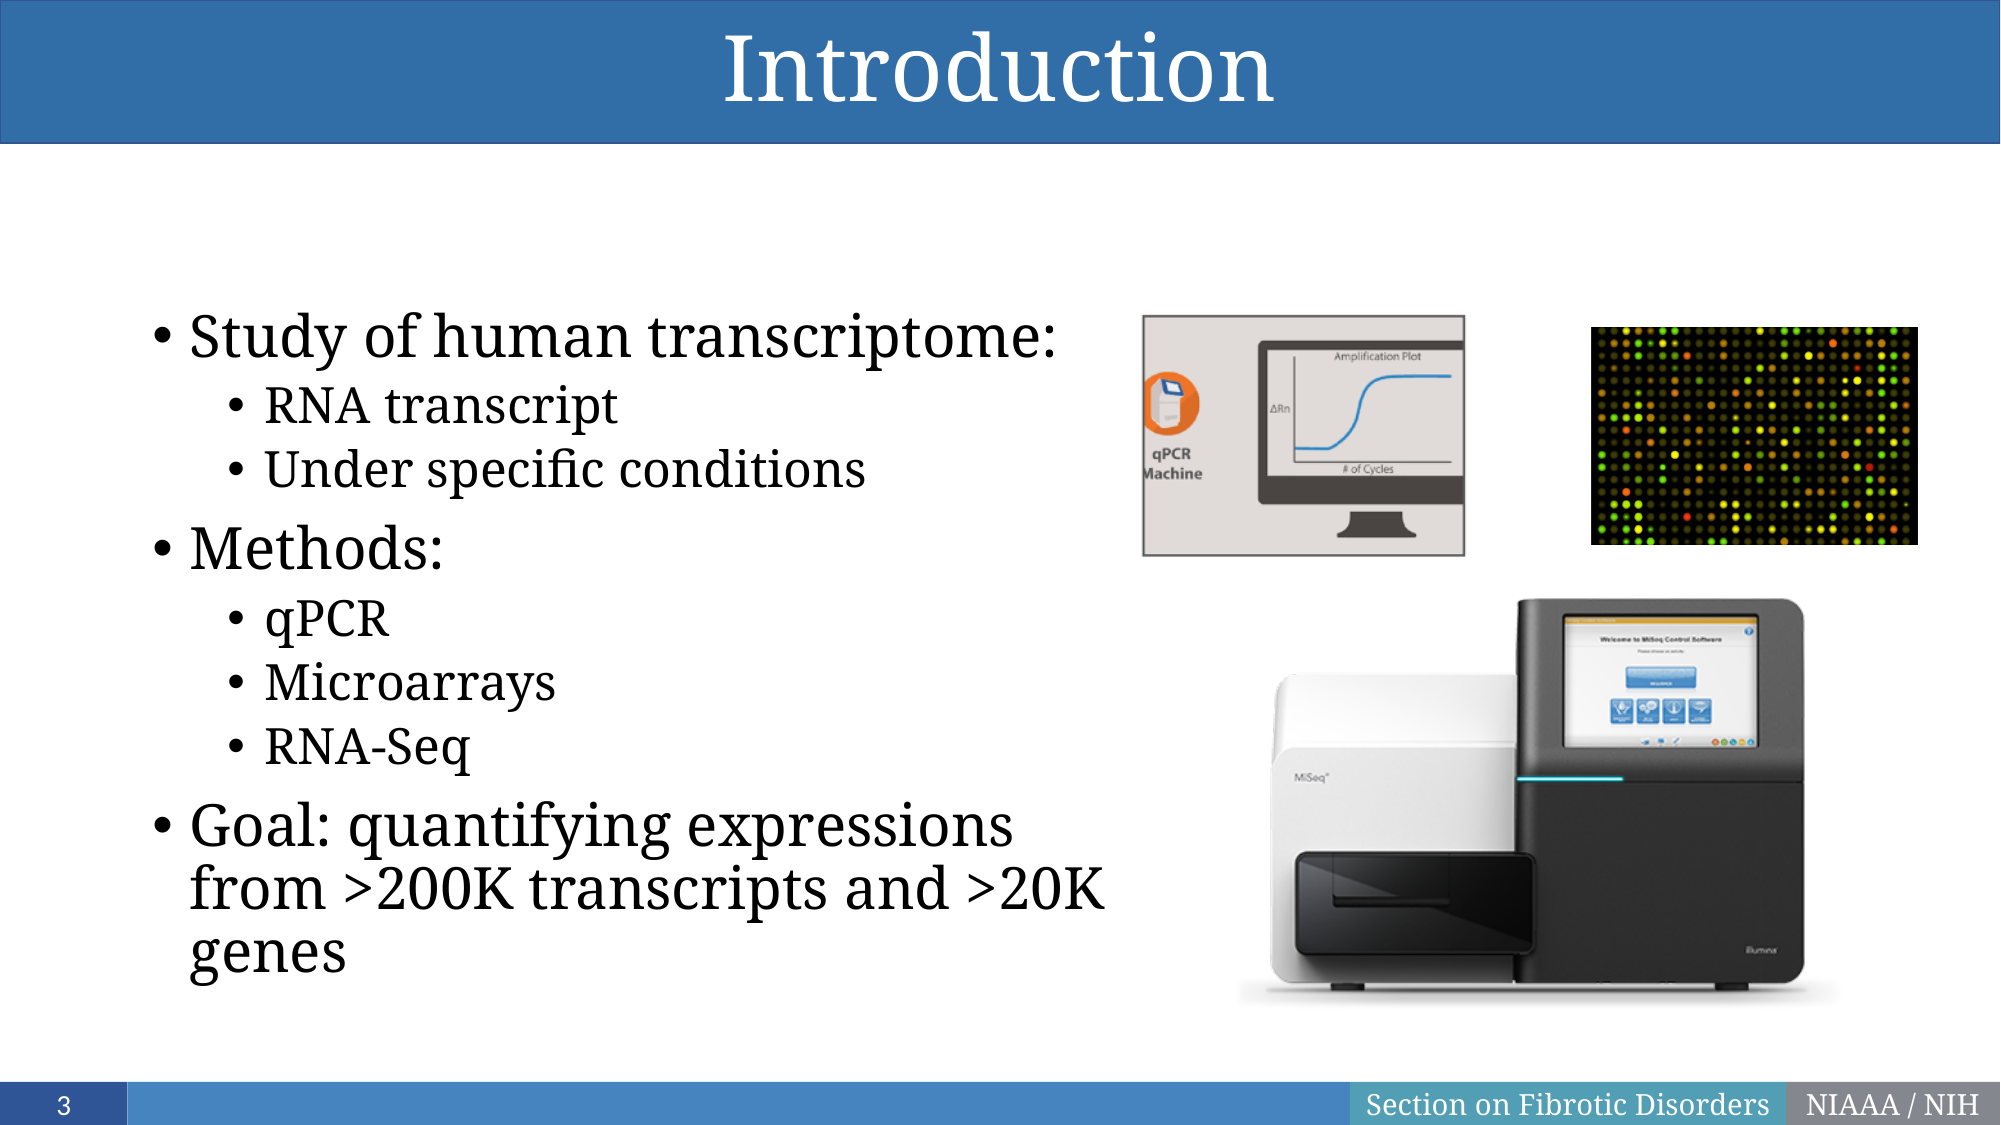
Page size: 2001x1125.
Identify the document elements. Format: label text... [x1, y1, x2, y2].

picture [1139, 310, 1469, 562]
title Introduction [137, 0, 1863, 143]
picture [1591, 327, 1918, 545]
list Study of human transcriptome: RNA transcript Under specific conditions Methods: qPCR Microarrays RNA-Seq Goal: quantifying expressions from >200K transcripts and >20K genes [137, 299, 1130, 1014]
picture [1105, 594, 1972, 1014]
